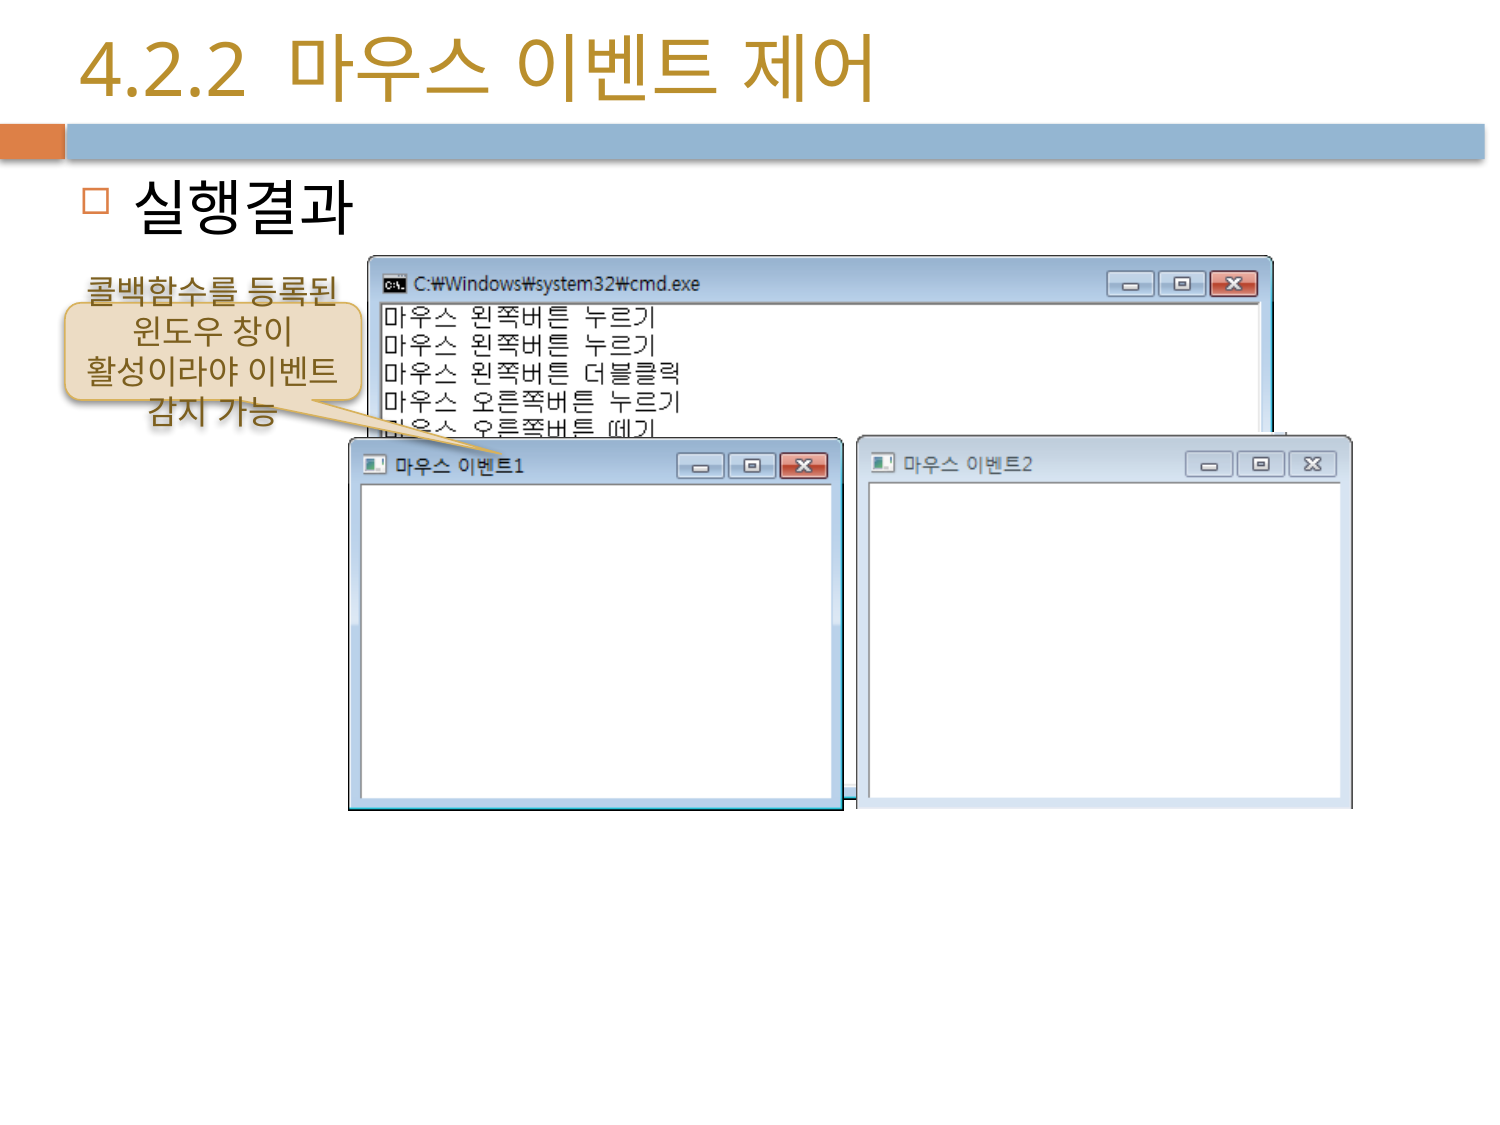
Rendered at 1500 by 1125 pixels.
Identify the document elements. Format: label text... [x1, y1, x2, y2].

title 4.2.2 마우스 이벤트 제어 [64, 7, 1471, 126]
text_box 콜백함수를 등록된 윈도우 창이 활성이라야 이벤트 감지 가능 [64, 301, 361, 427]
list 실행결과 [64, 162, 1471, 1049]
picture [348, 254, 1353, 811]
